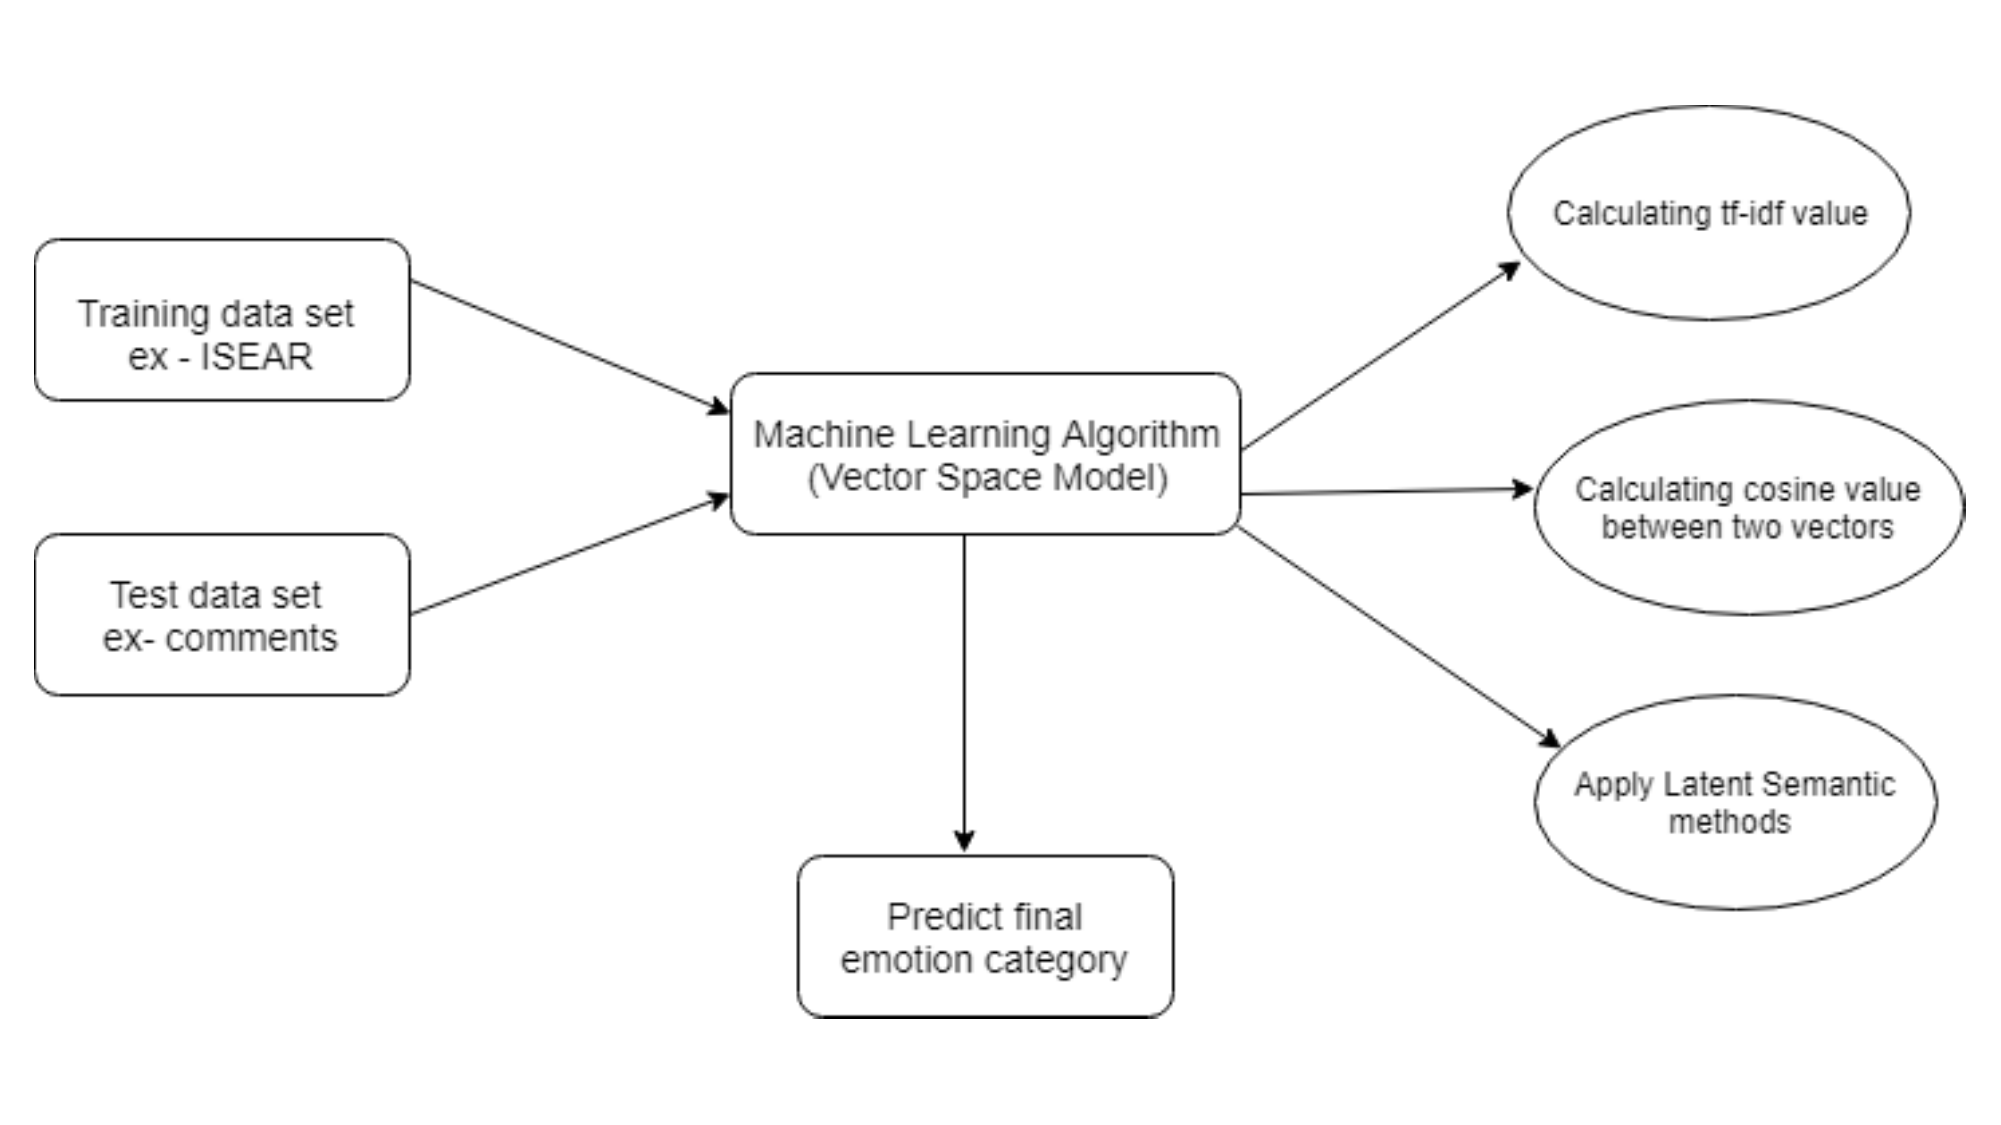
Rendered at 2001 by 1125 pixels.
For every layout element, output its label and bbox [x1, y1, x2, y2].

picture [34, 105, 1966, 1020]
